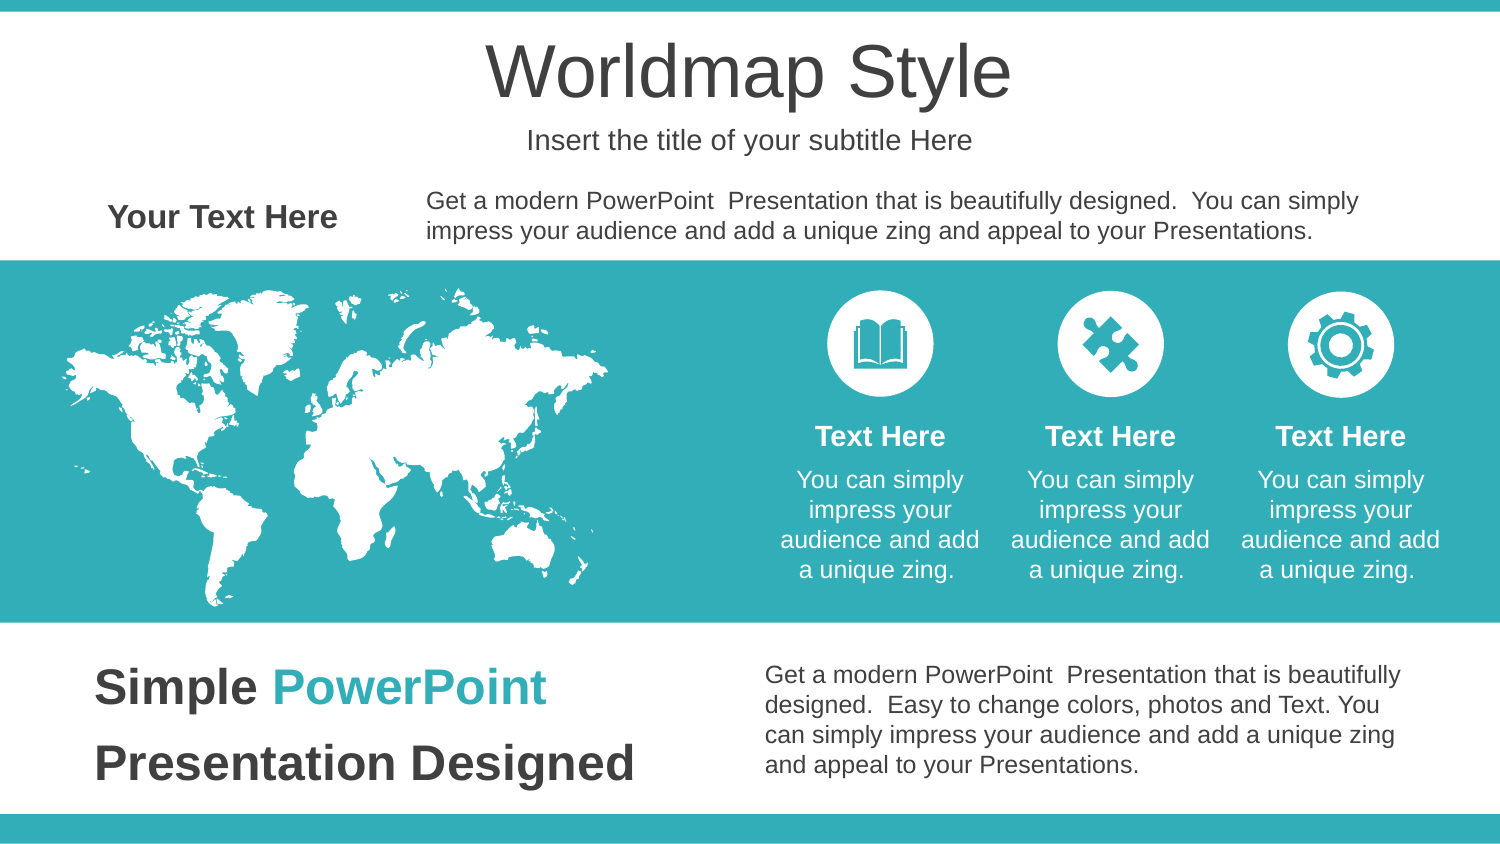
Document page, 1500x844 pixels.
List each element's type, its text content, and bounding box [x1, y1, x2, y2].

text_box [825, 288, 936, 399]
list Worldmap Style [0, 20, 1500, 114]
text_box Simple PowerPoint Presentation Designed [79, 645, 732, 795]
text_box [992, 409, 1222, 593]
list Insert the title of your subtitle Here [0, 114, 1500, 162]
text_box [1055, 288, 1167, 400]
text_box [1305, 309, 1377, 381]
text_box Get a modern PowerPoint Presentation that is beautifully designed. Easy to change colors, photos and Text. You can simply impress your audience and add a unique zing and appeal to your Presentations. [750, 651, 1436, 787]
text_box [762, 409, 991, 593]
text_box [851, 317, 909, 371]
text_box [1080, 314, 1142, 376]
text_box Get a modern PowerPoint Presentation that is beautifully designed. You can simply impress your audience and add a unique zing and appeal to your Presentations. [411, 176, 1436, 252]
text_box [0, 258, 1500, 625]
text_box Your Text Here [92, 187, 403, 243]
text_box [1223, 409, 1459, 593]
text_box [62, 287, 609, 607]
text_box [1285, 289, 1397, 400]
